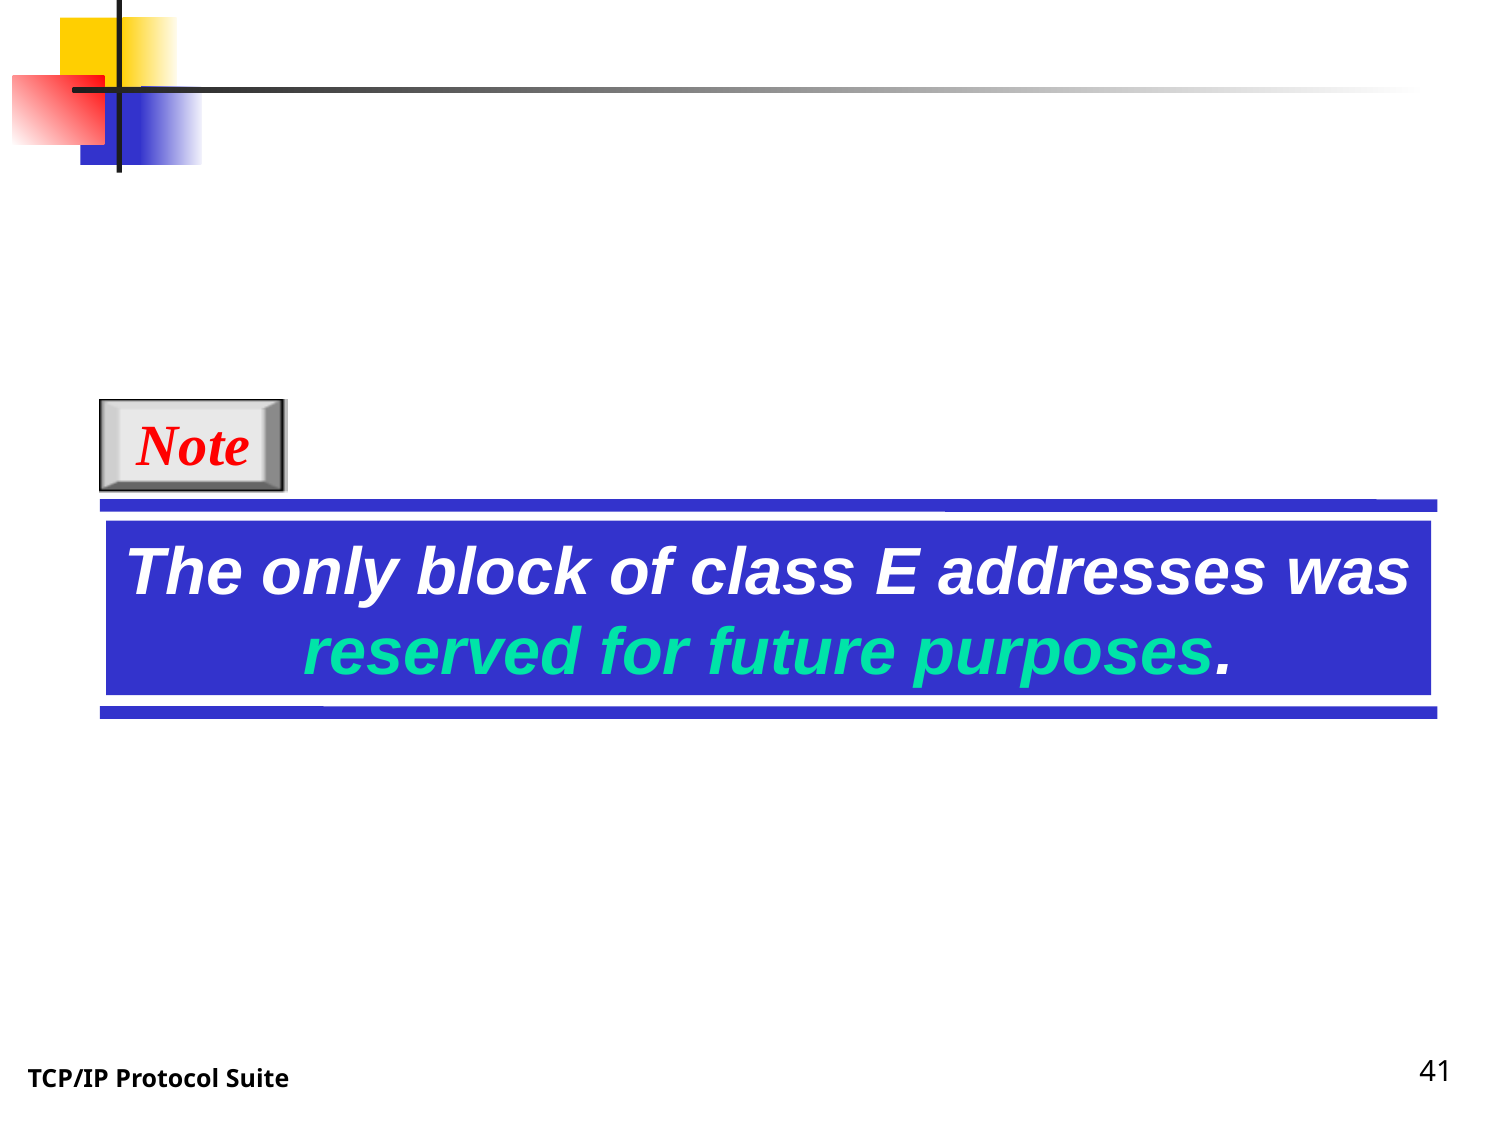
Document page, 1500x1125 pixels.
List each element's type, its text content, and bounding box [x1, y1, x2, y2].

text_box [99, 399, 288, 493]
text_box [141, 93, 202, 165]
text_box [60, 17, 116, 86]
text_box [116, 0, 122, 87]
slide_number 41 [1155, 1024, 1468, 1100]
text_box [12, 75, 105, 145]
text_box [116, 93, 122, 173]
text_box [72, 87, 1423, 93]
text_box The only block of class E addresses was reserved for future purposes. [106, 520, 1432, 696]
text_box [122, 93, 141, 165]
text_box [80, 93, 116, 165]
text_box [122, 17, 177, 86]
footer TCP/IP Protocol Suite [12, 1025, 488, 1100]
